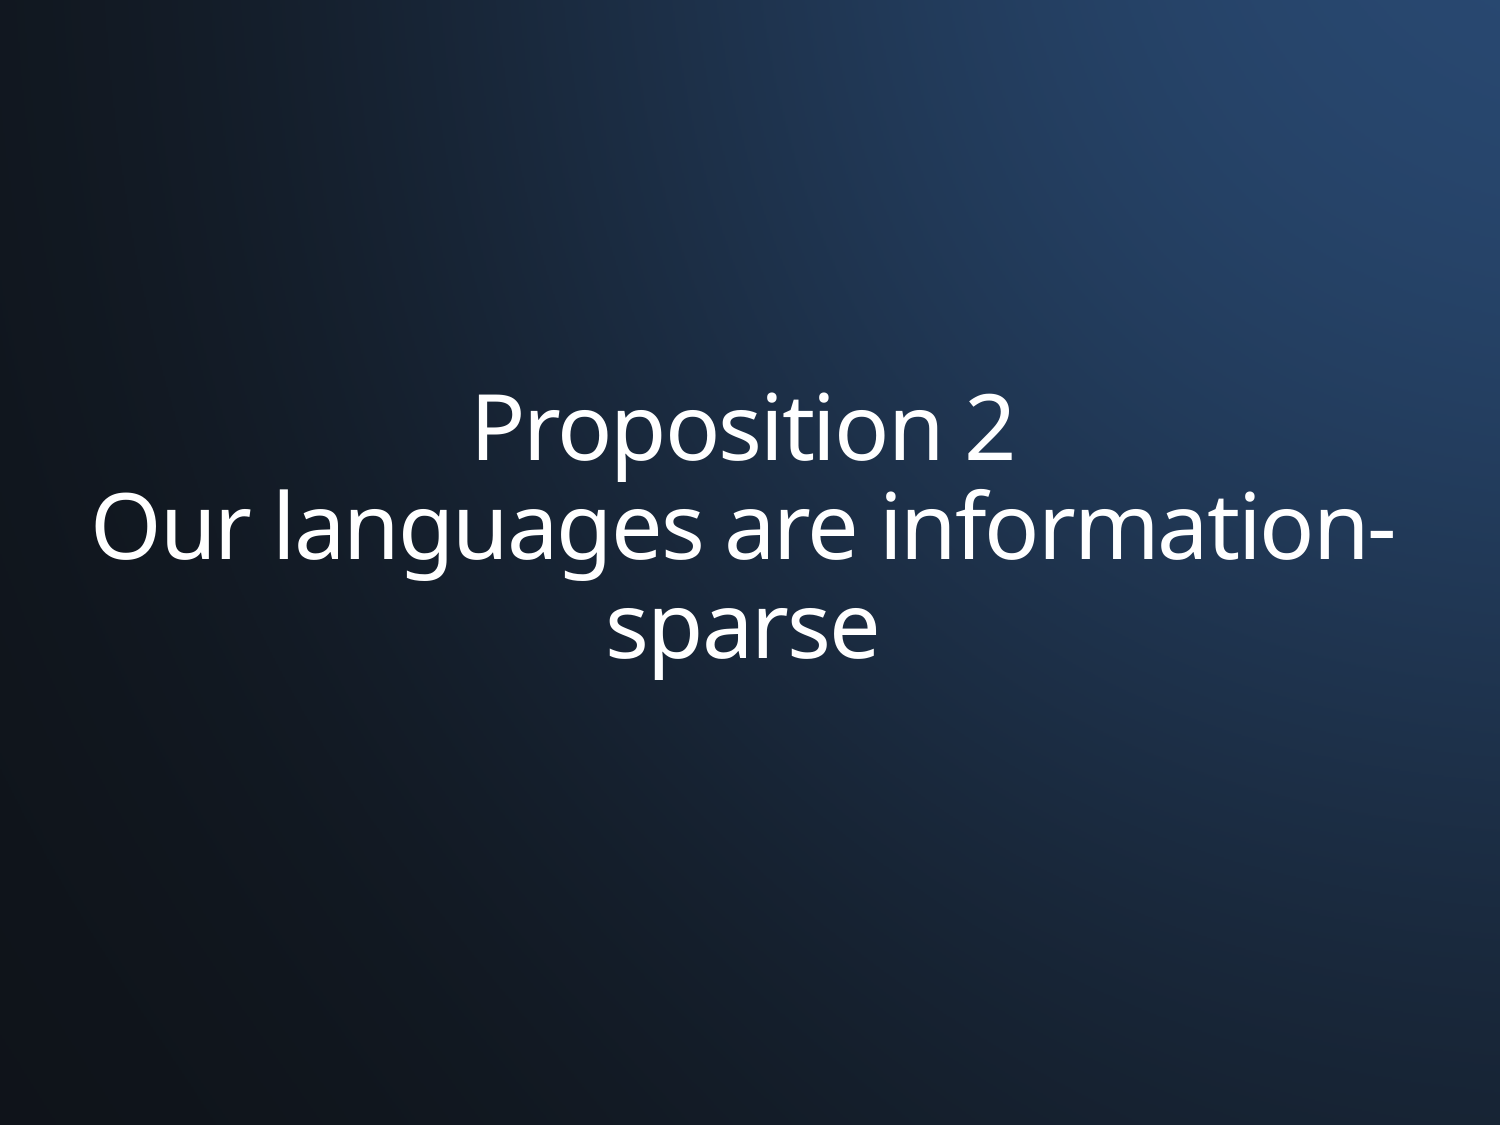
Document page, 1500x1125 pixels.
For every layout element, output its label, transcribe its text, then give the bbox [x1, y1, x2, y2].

title Proposition 2 Our languages are information-sparse [56, 381, 1431, 682]
picture [0, 0, 1500, 1125]
